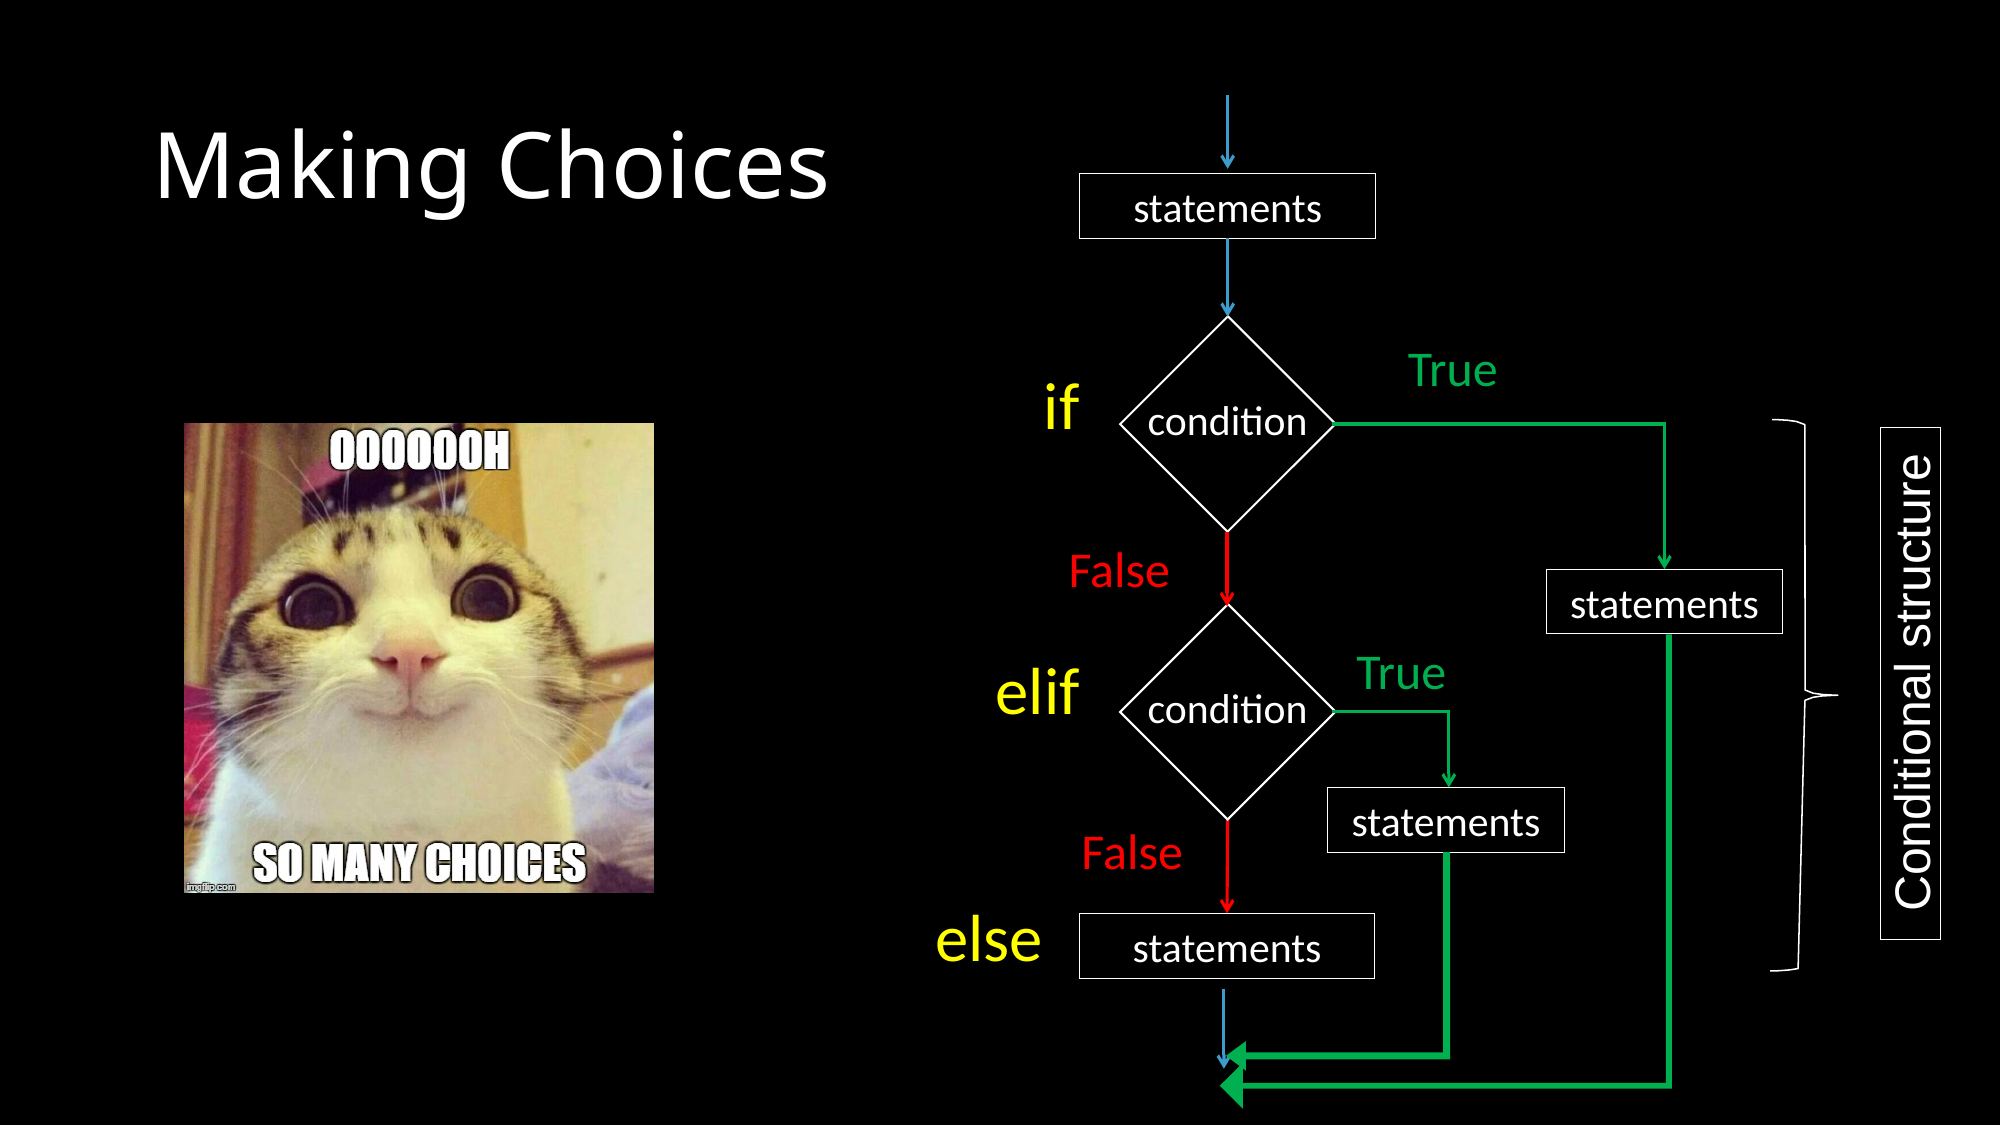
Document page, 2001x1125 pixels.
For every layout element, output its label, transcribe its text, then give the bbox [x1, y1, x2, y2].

text_box [1770, 419, 1838, 971]
picture [184, 423, 654, 893]
text_box [1146, 740, 1309, 821]
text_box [1331, 711, 1449, 788]
text_box condition [1103, 386, 1352, 452]
text_box elif [980, 640, 1095, 735]
title Making Choices [137, 59, 1863, 278]
text_box statements [1079, 913, 1375, 979]
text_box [1332, 423, 1665, 570]
text_box True [1374, 328, 1532, 404]
text_box [1219, 634, 1672, 1109]
text_box False [1054, 811, 1211, 887]
text_box statements [1327, 787, 1565, 853]
text_box Conditional structure [1880, 427, 1941, 940]
text_box [1156, 604, 1300, 674]
text_box else [920, 887, 1058, 983]
text_box False [1041, 530, 1198, 606]
text_box [1225, 852, 1451, 1071]
text_box True [1323, 631, 1480, 707]
text_box [1156, 315, 1300, 386]
text_box [1146, 452, 1309, 532]
text_box if [1029, 355, 1095, 450]
text_box statements [1079, 173, 1376, 239]
text_box statements [1546, 569, 1771, 634]
text_box condition [1103, 674, 1352, 740]
